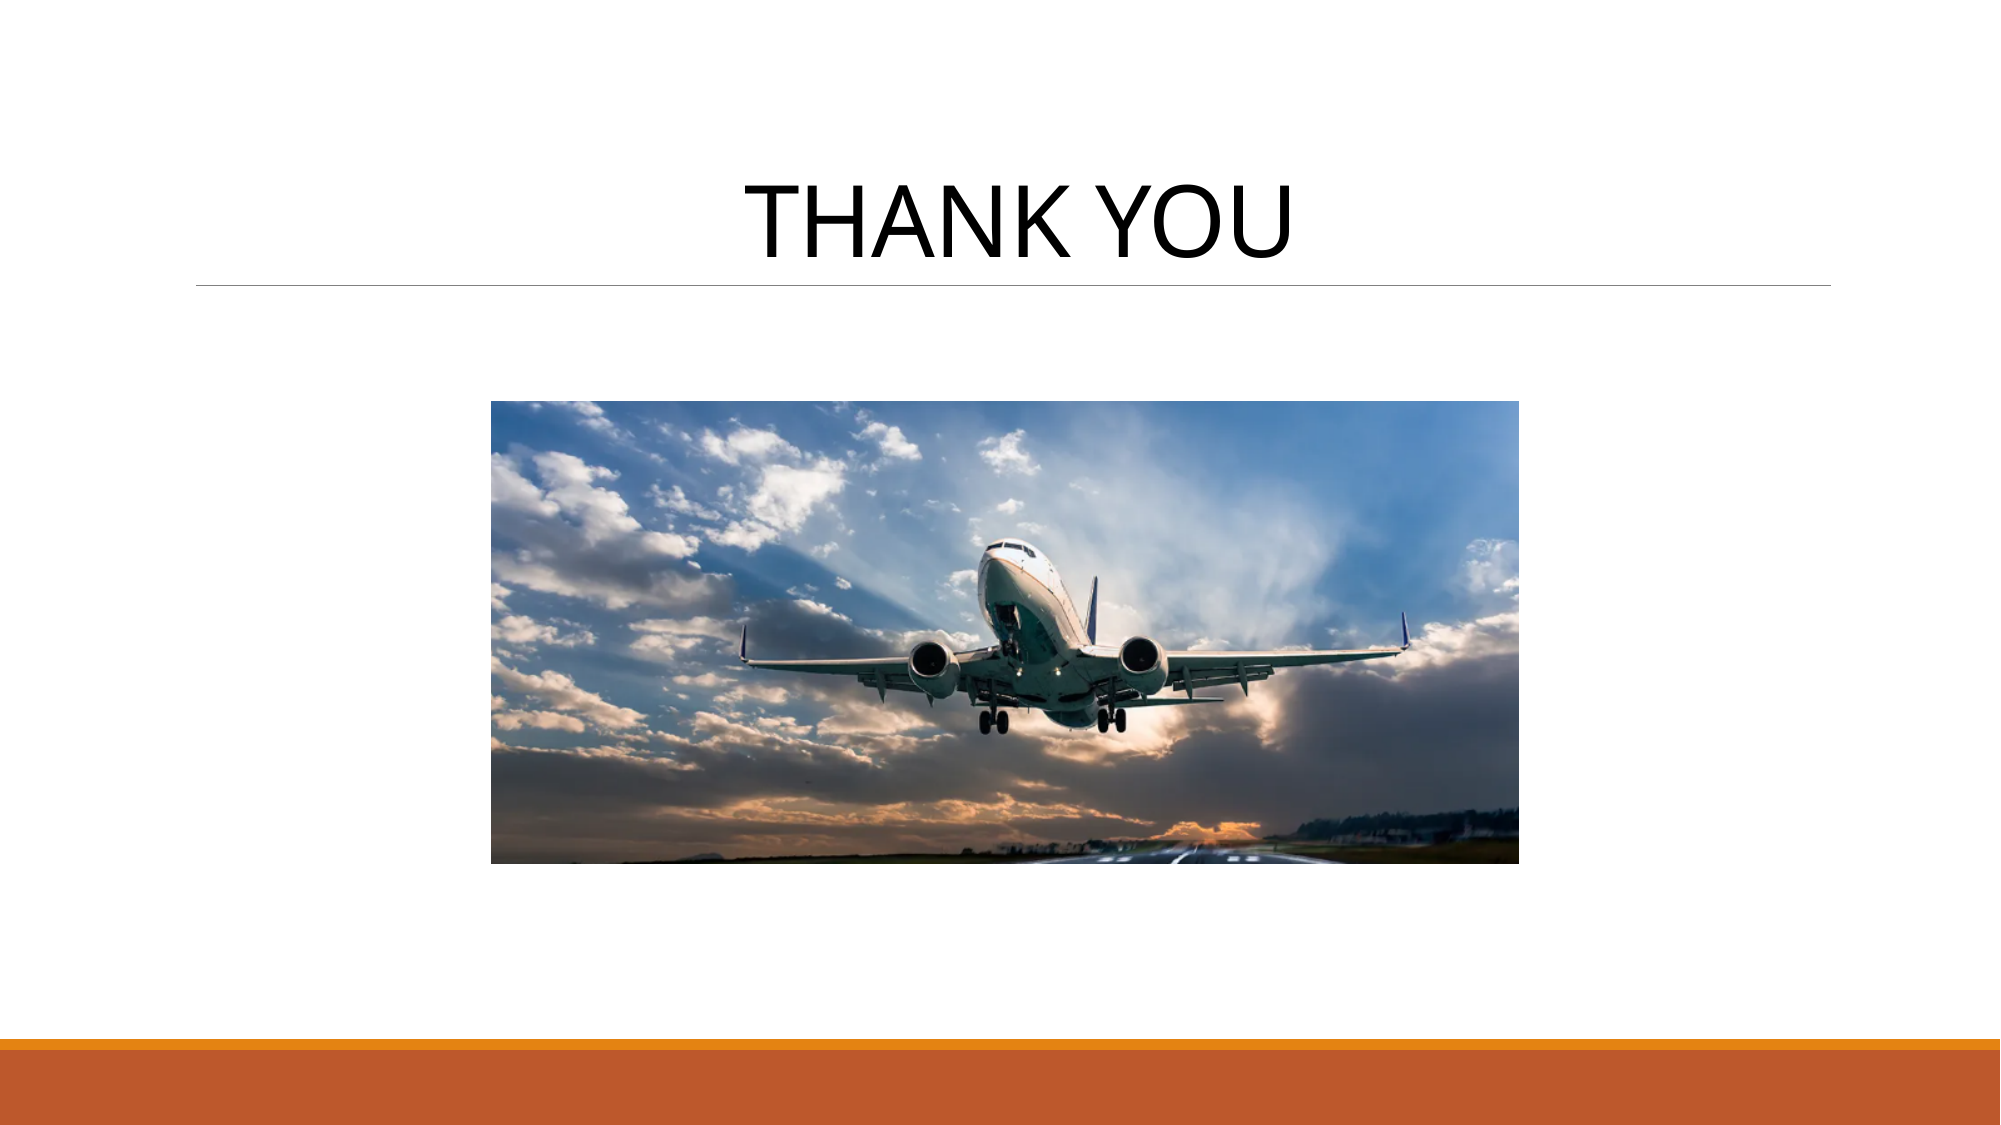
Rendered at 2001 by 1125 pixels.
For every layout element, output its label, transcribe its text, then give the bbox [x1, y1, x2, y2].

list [491, 400, 1519, 865]
title THANK YOU [180, 47, 1830, 285]
